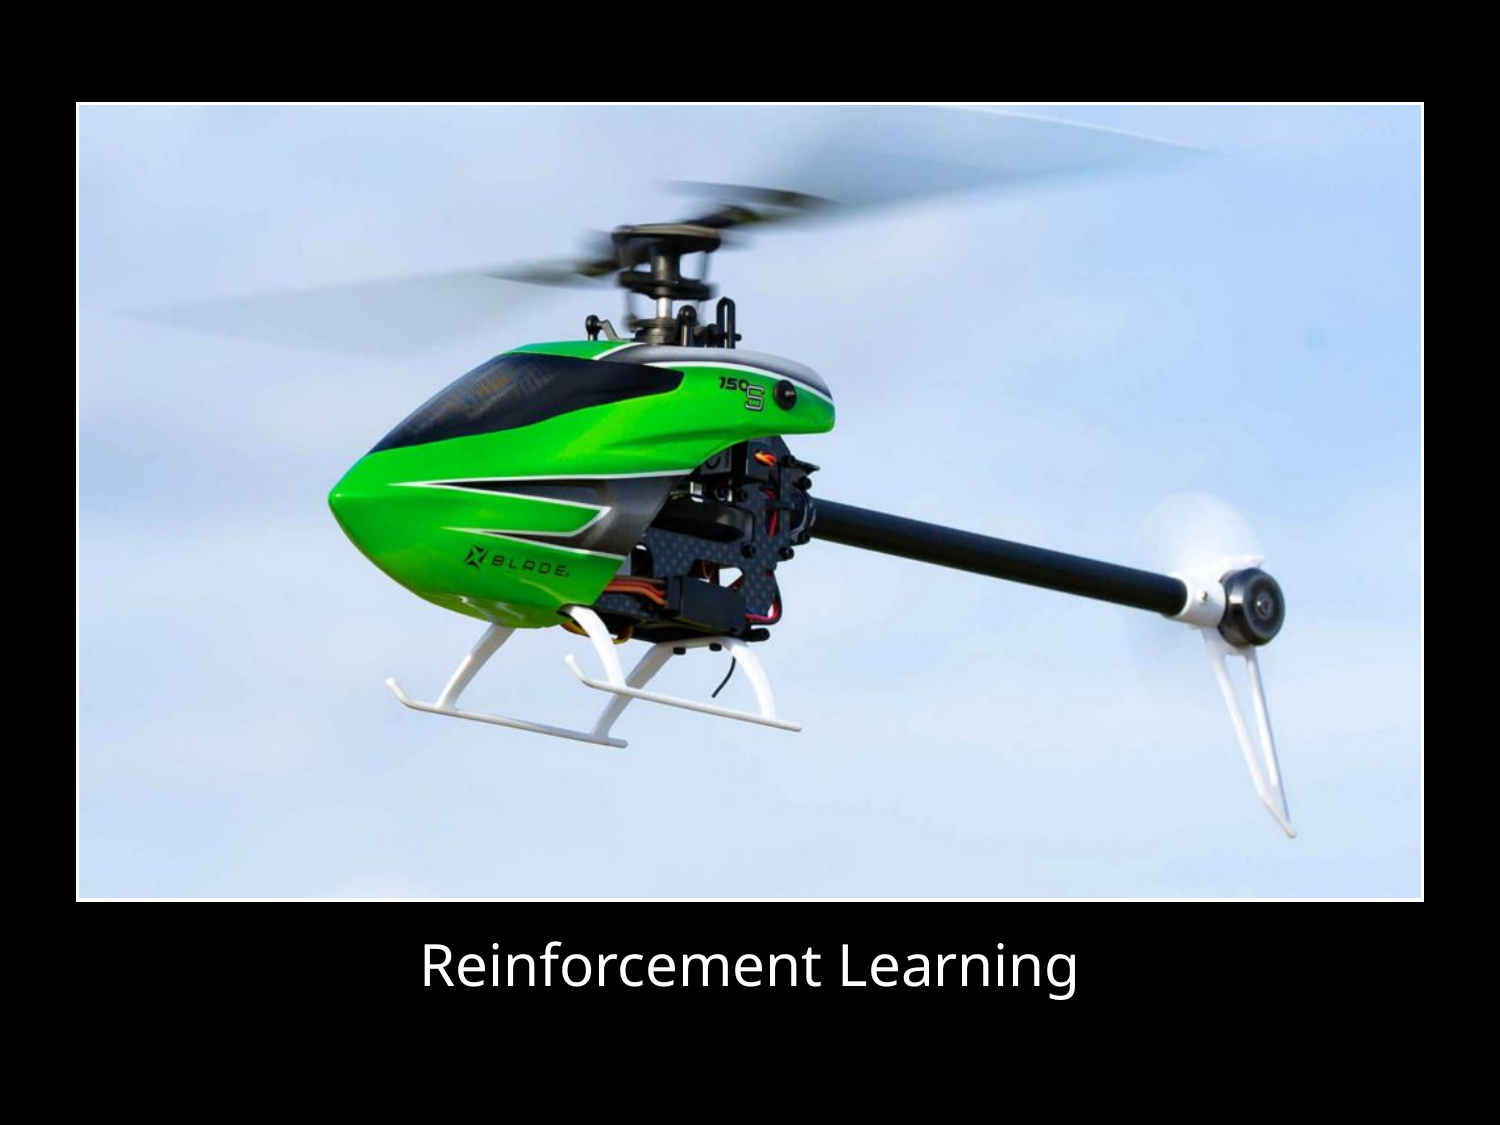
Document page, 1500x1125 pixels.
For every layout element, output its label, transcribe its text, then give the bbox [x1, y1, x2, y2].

picture [78, 104, 1422, 899]
title Reinforcement Learning [78, 914, 1422, 1020]
